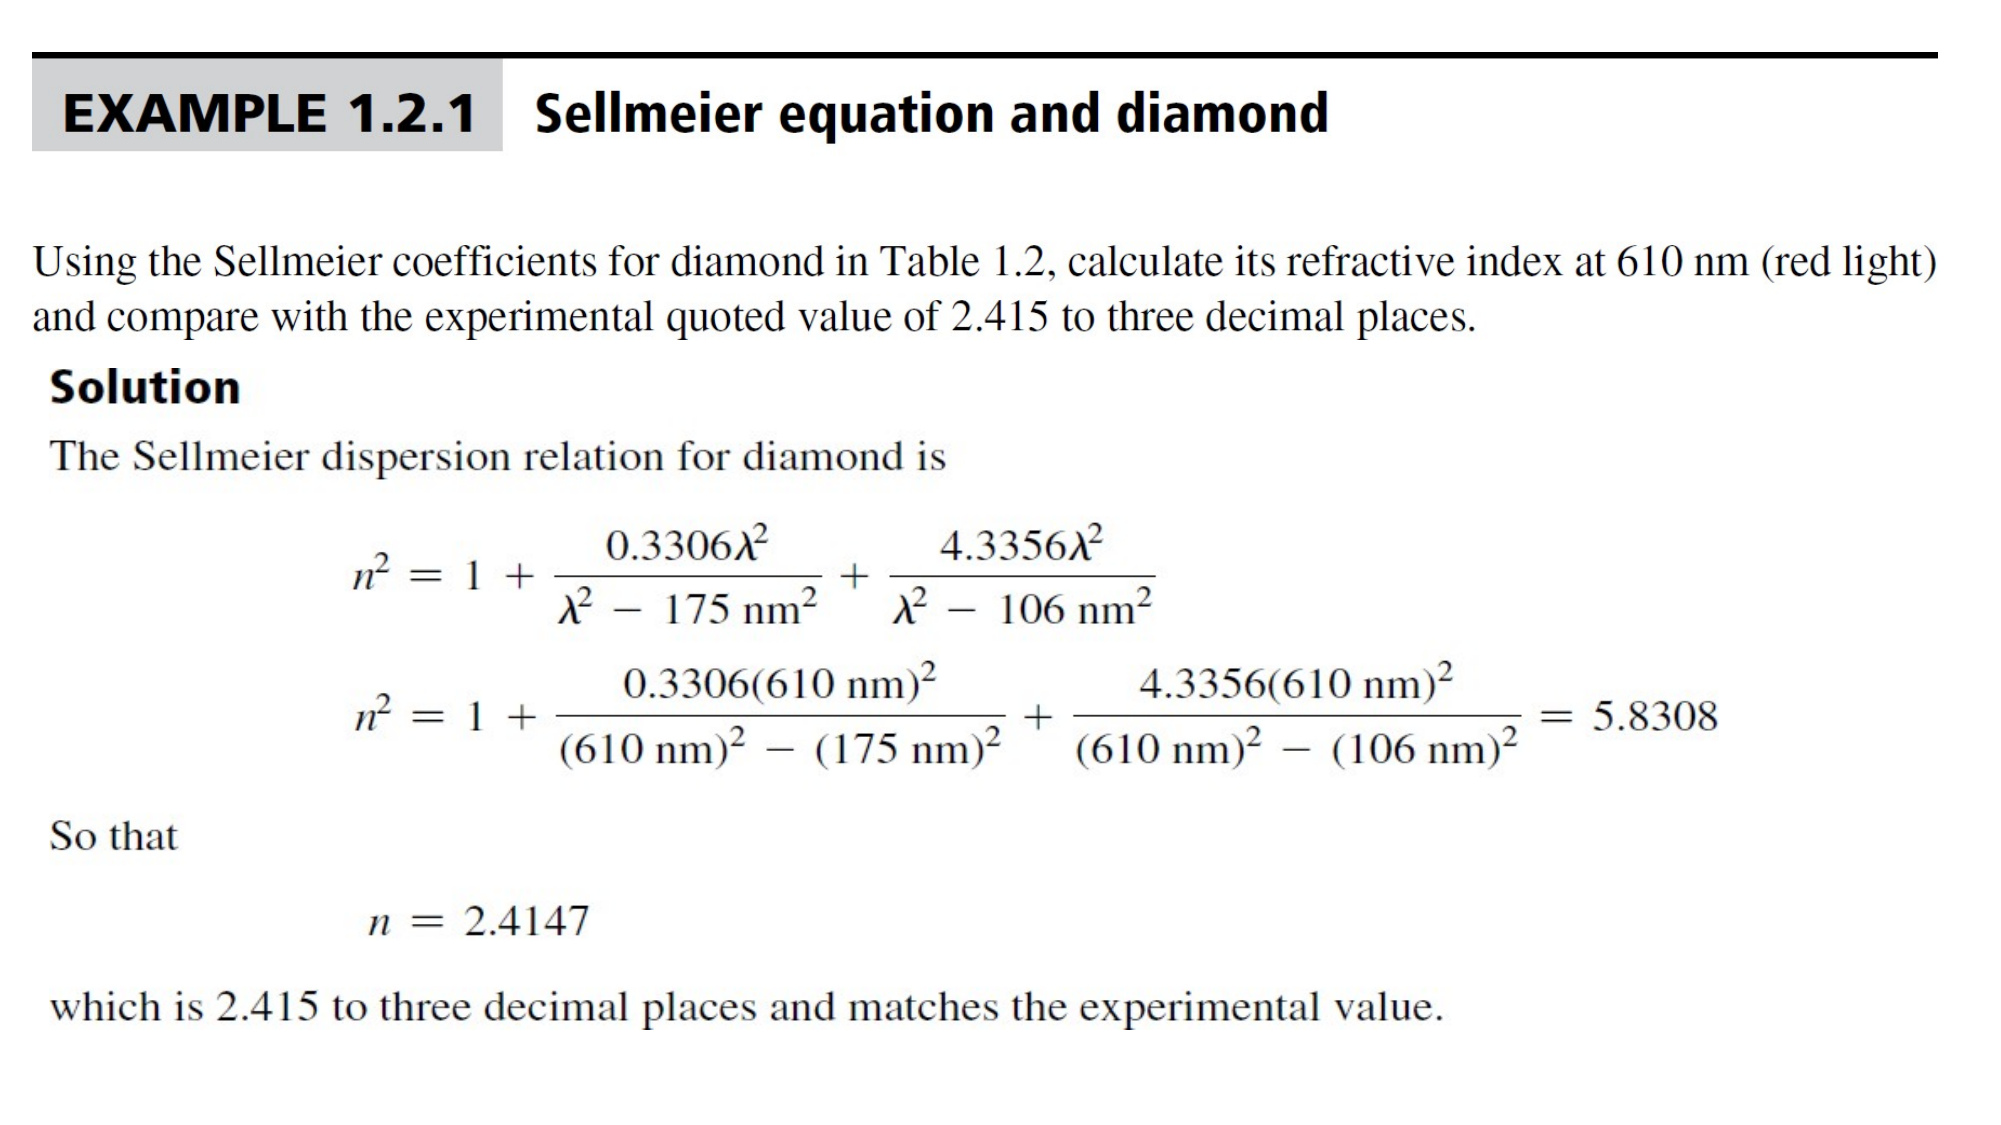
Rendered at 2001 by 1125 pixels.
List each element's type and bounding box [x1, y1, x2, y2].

text_box [32, 52, 1938, 340]
text_box [49, 368, 1719, 1030]
